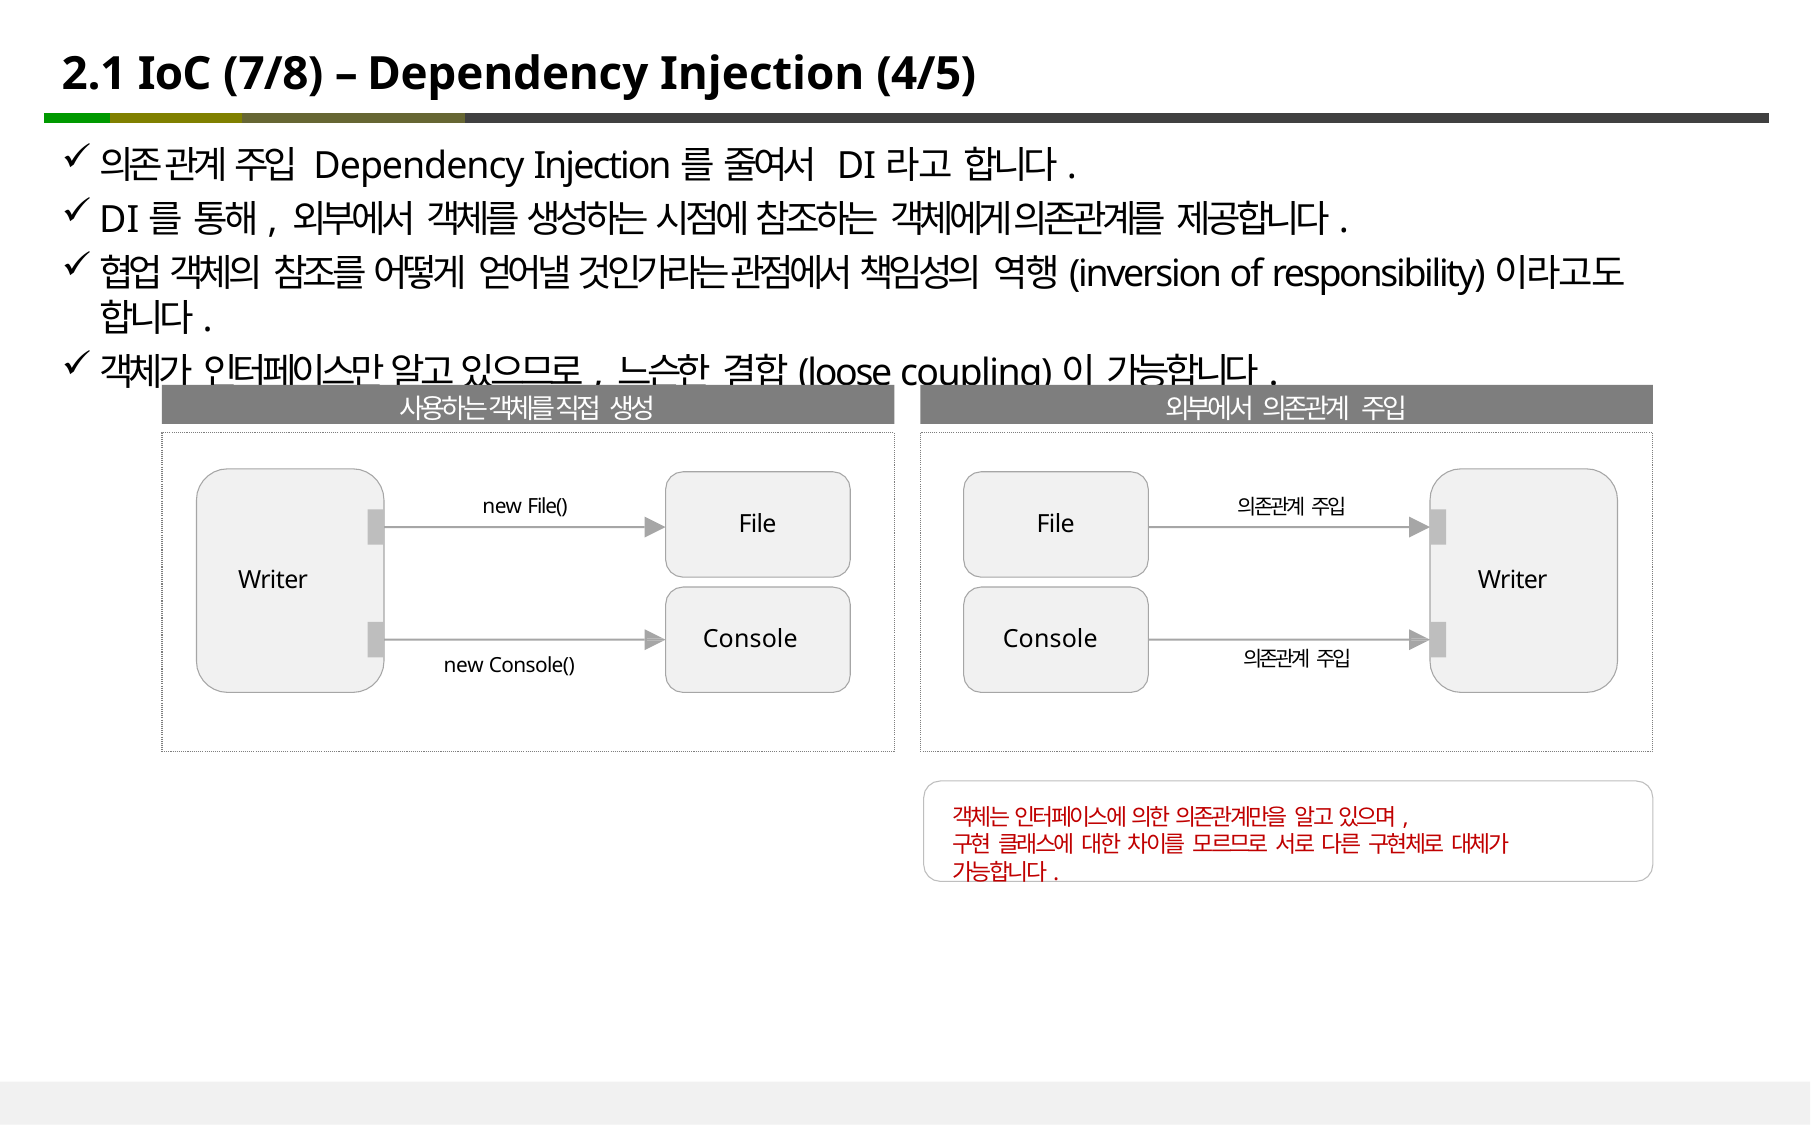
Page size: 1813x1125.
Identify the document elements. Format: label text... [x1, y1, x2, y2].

text_box [963, 471, 1149, 578]
text_box [1430, 468, 1618, 693]
text_box 사용하는 객체를 직접 생성 [161, 384, 895, 424]
text_box [161, 432, 895, 752]
text_box [1148, 629, 1430, 651]
title 2.1 IoC (7/8) – Dependency Injection (4/5) [59, 41, 1238, 130]
text_box Console [1002, 620, 1119, 653]
text_box [1148, 516, 1430, 538]
text_box [920, 432, 1653, 752]
text_box 의존 관계 주입 Dependency Injection를 줄여서 DI라고 합니다. DI를 통해, 외부에서 객체를 생성하는 시점에 참조하는 객체에게 의존관계를 제공합니다. 협업 객체의 참조를 어떻게 얻어낼 것인가라는 관점에서 책임성의 역행(inversion of responsibility)이라고도 합니다. 객체가 인터페이스만 알고 있으므로, 느슨한 결합(loose coupling)이 가능합니다. [59, 130, 1712, 394]
text_box 외부에서 의존관계 주입 [920, 384, 1653, 424]
text_box [1430, 621, 1447, 658]
text_box [1430, 509, 1447, 545]
text_box 의존관계 주입 [1243, 643, 1357, 671]
text_box Writer [1477, 561, 1577, 594]
text_box [923, 780, 1653, 882]
text_box [367, 621, 384, 658]
text_box 객체는 인터페이스에 의한 의존관계만을 알고 있으며, 구현 클래스에 대한 차이를 모르므로 서로 다른 구현체로 대체가 가능합니다. [950, 800, 1590, 885]
text_box [367, 509, 384, 545]
text_box 의존관계 주입 [1237, 491, 1352, 519]
text_box [963, 587, 1149, 693]
text_box File [1036, 505, 1085, 538]
